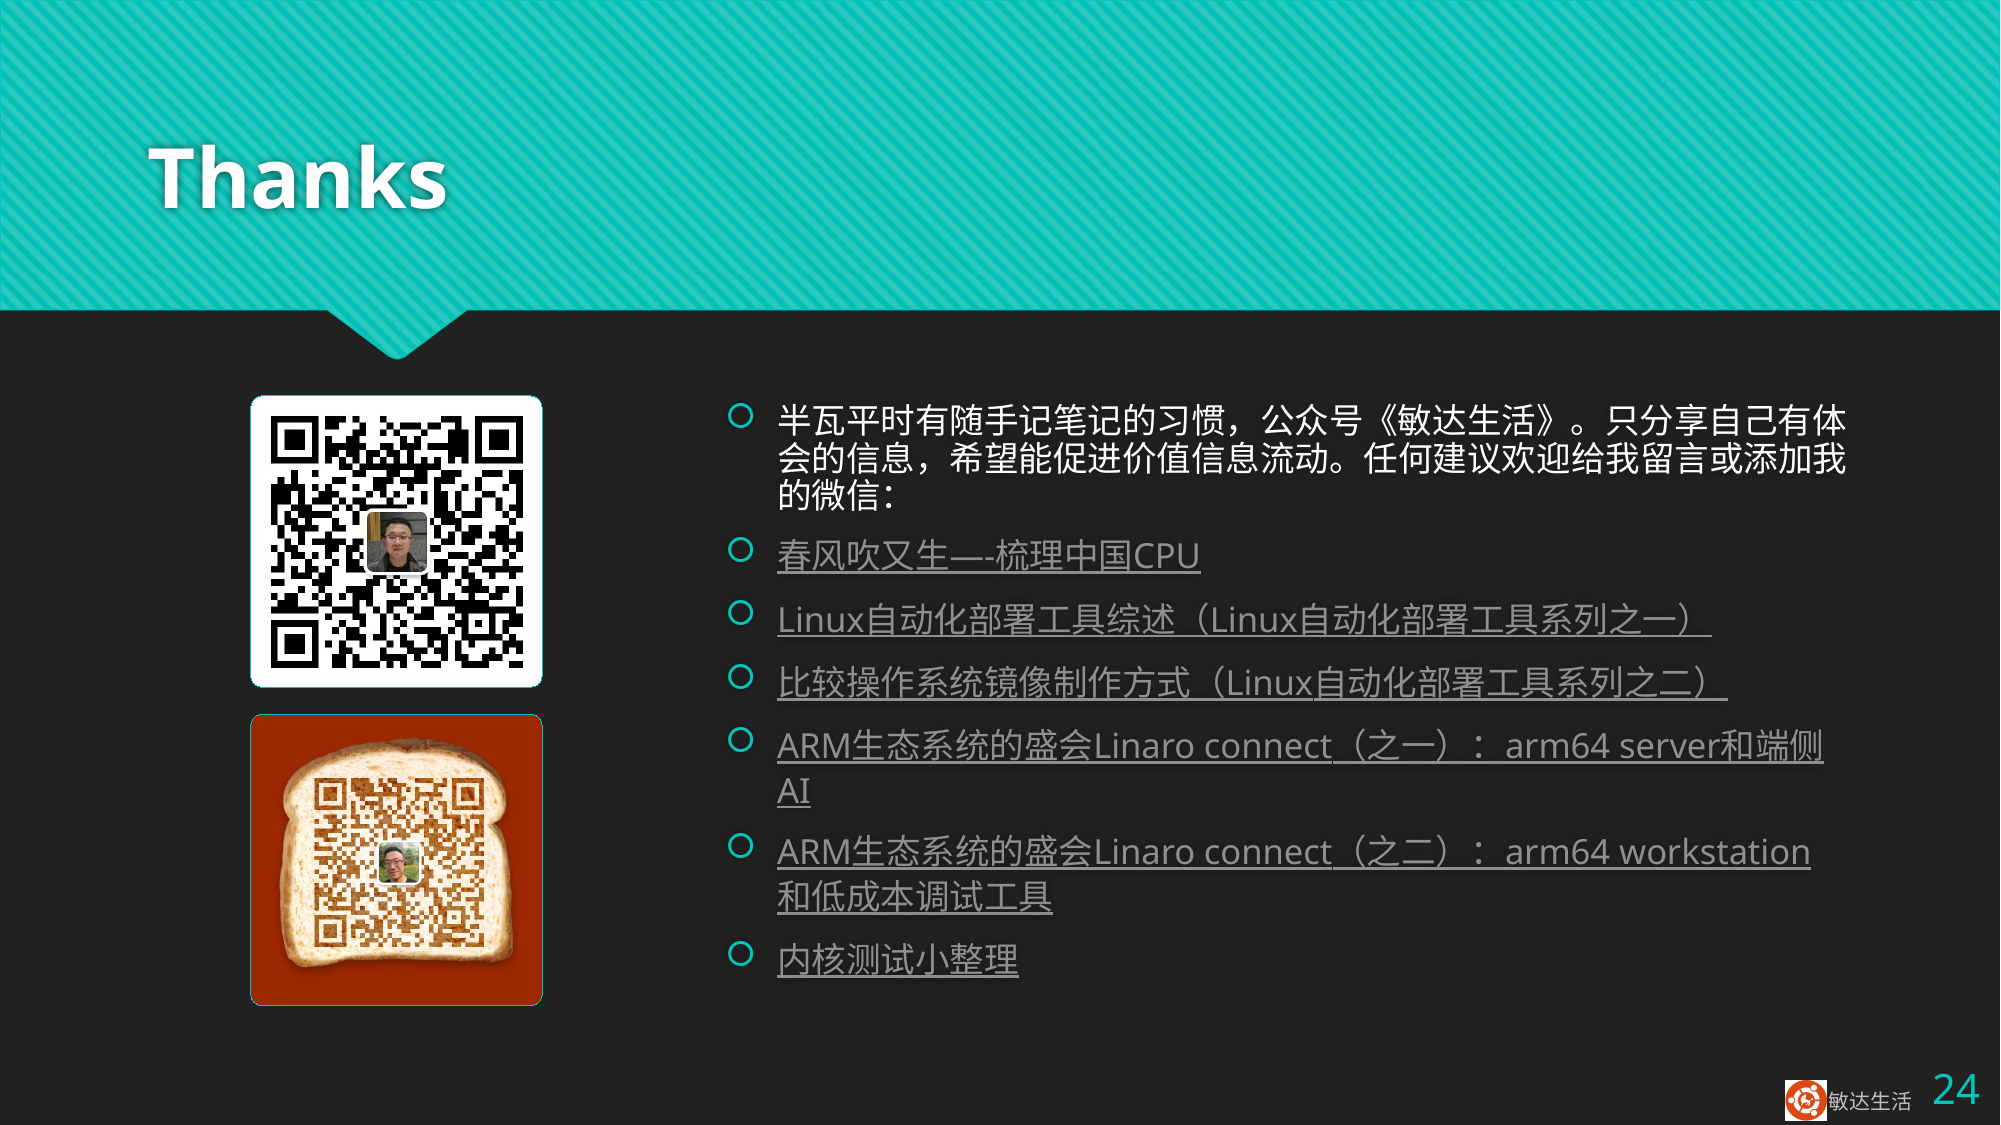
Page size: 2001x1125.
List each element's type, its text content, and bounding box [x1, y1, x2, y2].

picture [250, 395, 543, 688]
list 半瓦平时有随手记笔记的习惯，公众号《敏达生活》。只分享自己有体会的信息，希望能促进价值信息流动。任何建议欢迎给我留言或添加我的微信： 春风吹又生—-梳理中国CPU Linux自动化部署工具综述（Linux自动化部署工具系列之一） 比较操作系统镜像制作方式（Linux自动化部署工具系列之二） ARM生态系统的盛会Linaro connect（之一）：arm64 server和端侧AI ARM生态系统的盛会Linaro connect（之二）：arm64 workstation和低成本调试工具 内核测试小整理 [710, 395, 1868, 992]
picture [1785, 1080, 1820, 1121]
slide_number 24 [1820, 1040, 1996, 1122]
picture [250, 713, 543, 1006]
title Thanks [132, 73, 1868, 233]
